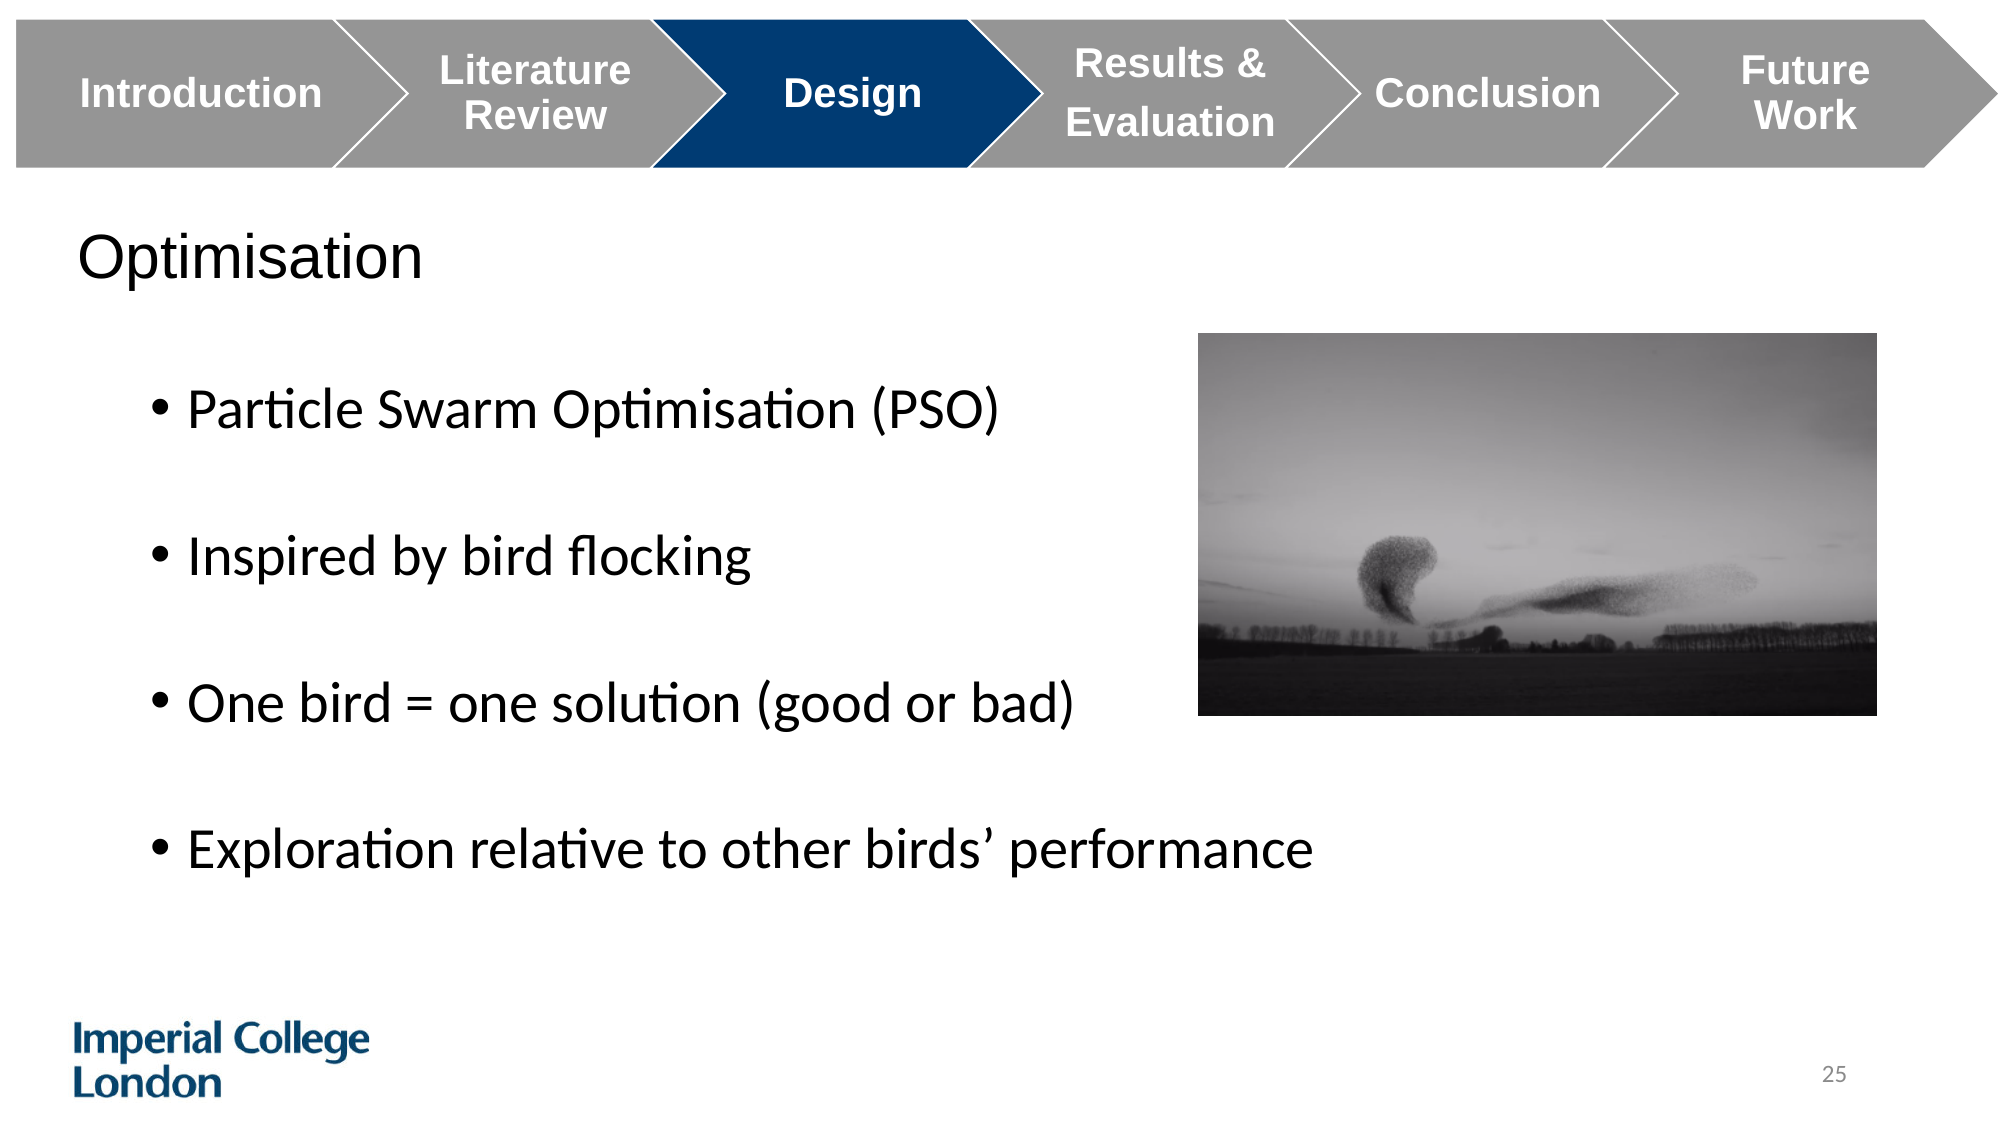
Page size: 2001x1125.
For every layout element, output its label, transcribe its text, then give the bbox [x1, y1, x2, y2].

text_box Particle Swarm Optimisation (PSO) Inspired by bird flocking One bird = one solution (good or bad) Exploration relative to other birds’ performance [60, 371, 1198, 686]
picture [66, 1011, 376, 1103]
slide_number 25 [1412, 1042, 1863, 1103]
picture [1198, 333, 1877, 716]
text_box Optimisation [62, 208, 440, 299]
